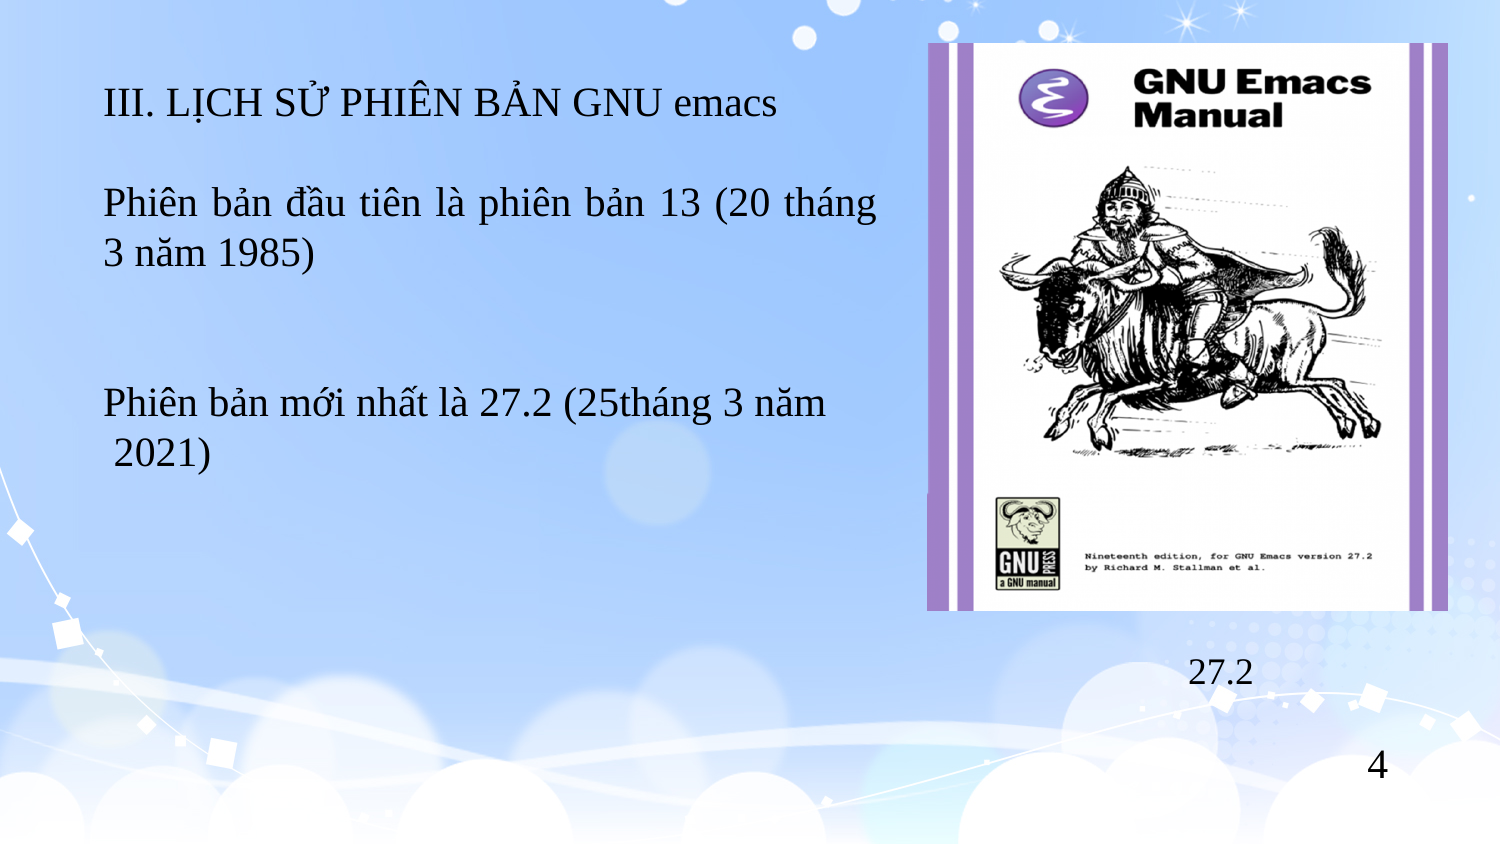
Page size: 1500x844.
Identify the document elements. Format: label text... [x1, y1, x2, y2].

text_box III. LỊCH SỬ PHIÊN BẢN GNU emacs Phiên bản đầu tiên là phiên bản 13 (20 tháng 3 năm 1985) Phiên bản mới nhất là 27.2 (25tháng 3 năm 2021) [88, 67, 892, 618]
picture [0, 0, 1500, 844]
text_box 4 [1352, 728, 1404, 794]
text_box 27.2 [1163, 639, 1269, 700]
